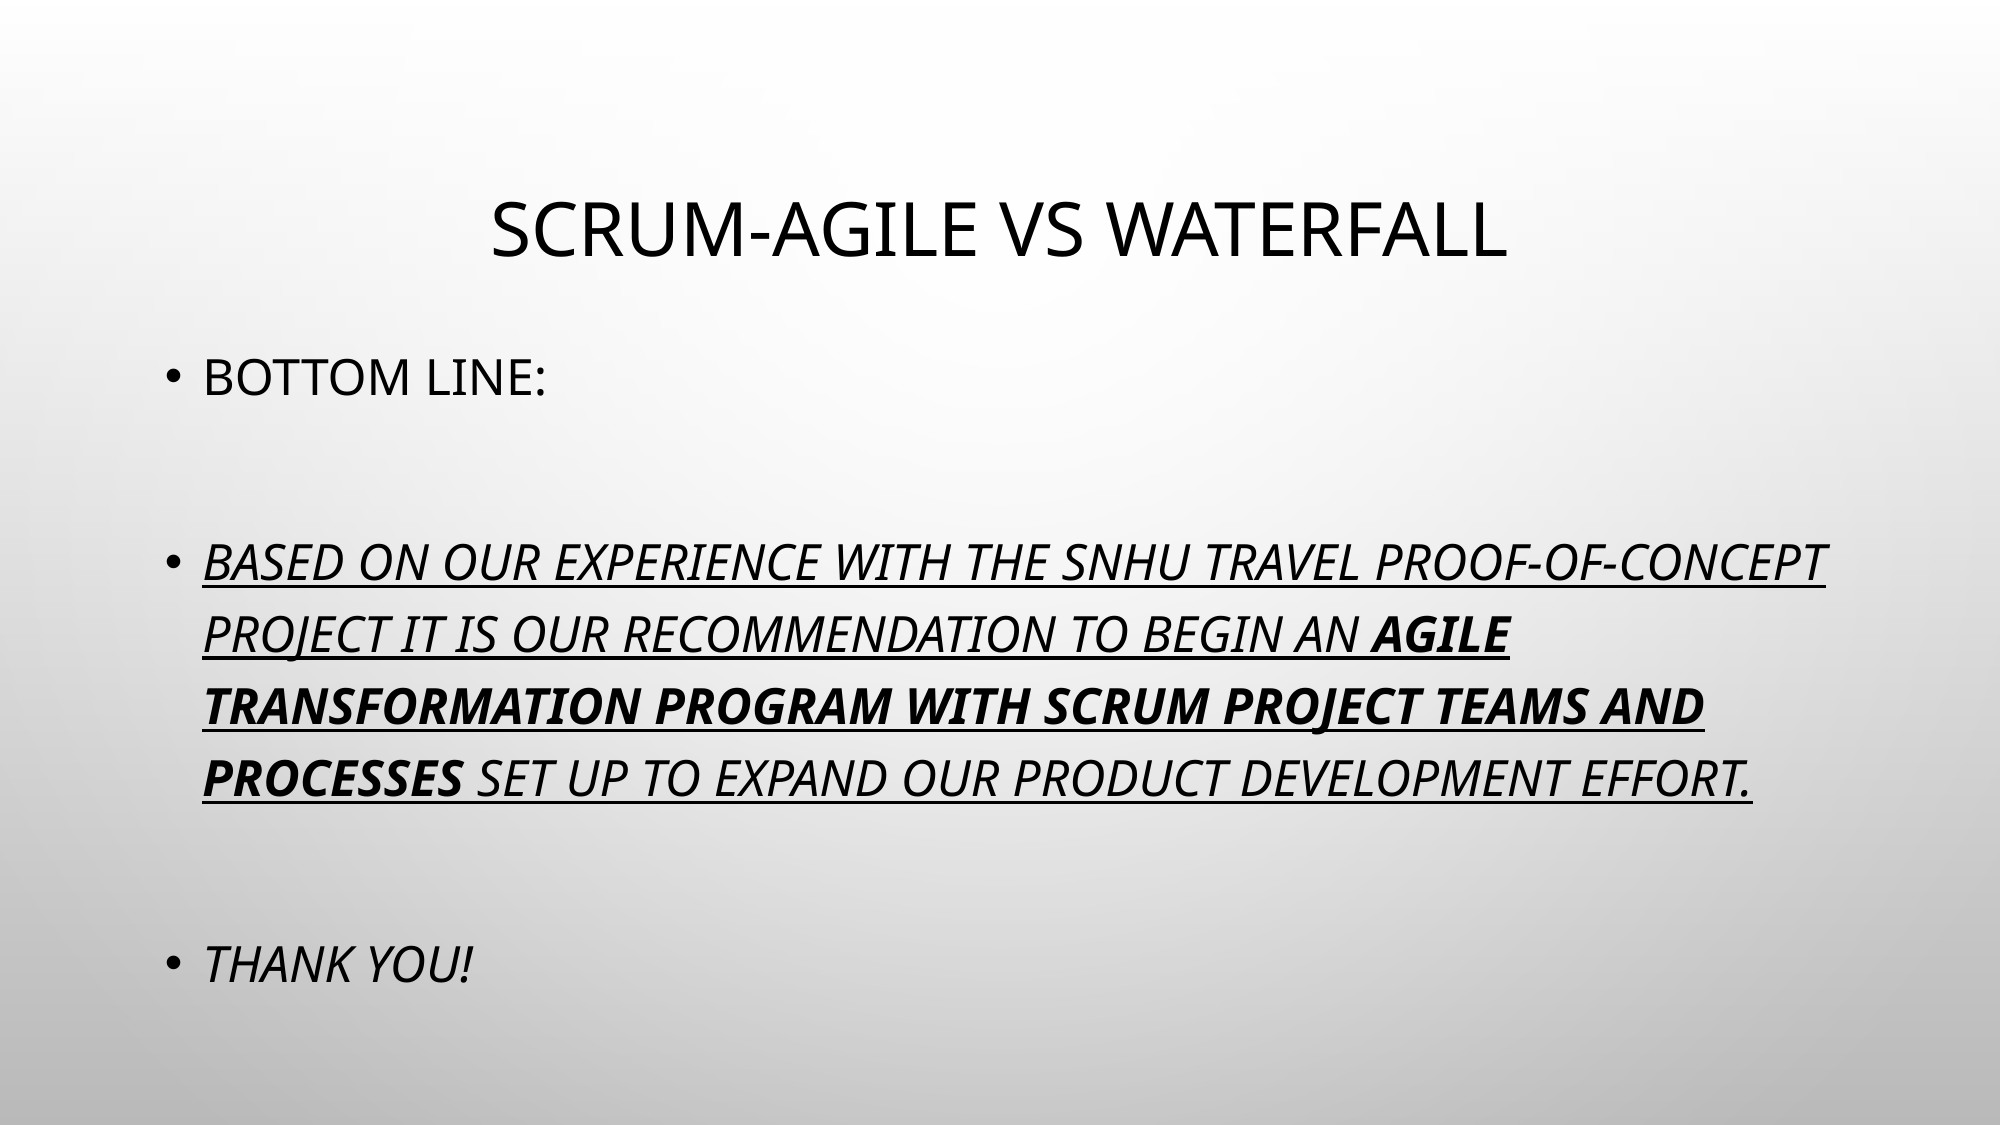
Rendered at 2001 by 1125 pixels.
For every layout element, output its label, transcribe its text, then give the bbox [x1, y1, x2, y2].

picture [0, 0, 2000, 1125]
list Bottom line: Based on our experience with the SNHU Travel proof-of-concept project it is our recommendation to begin an Agile transformation program with Scrum project teams and processes set up to expand our product development effort. THANK YOU! [149, 325, 1851, 1024]
title Scrum-Agile vs Waterfall [149, 101, 1851, 325]
